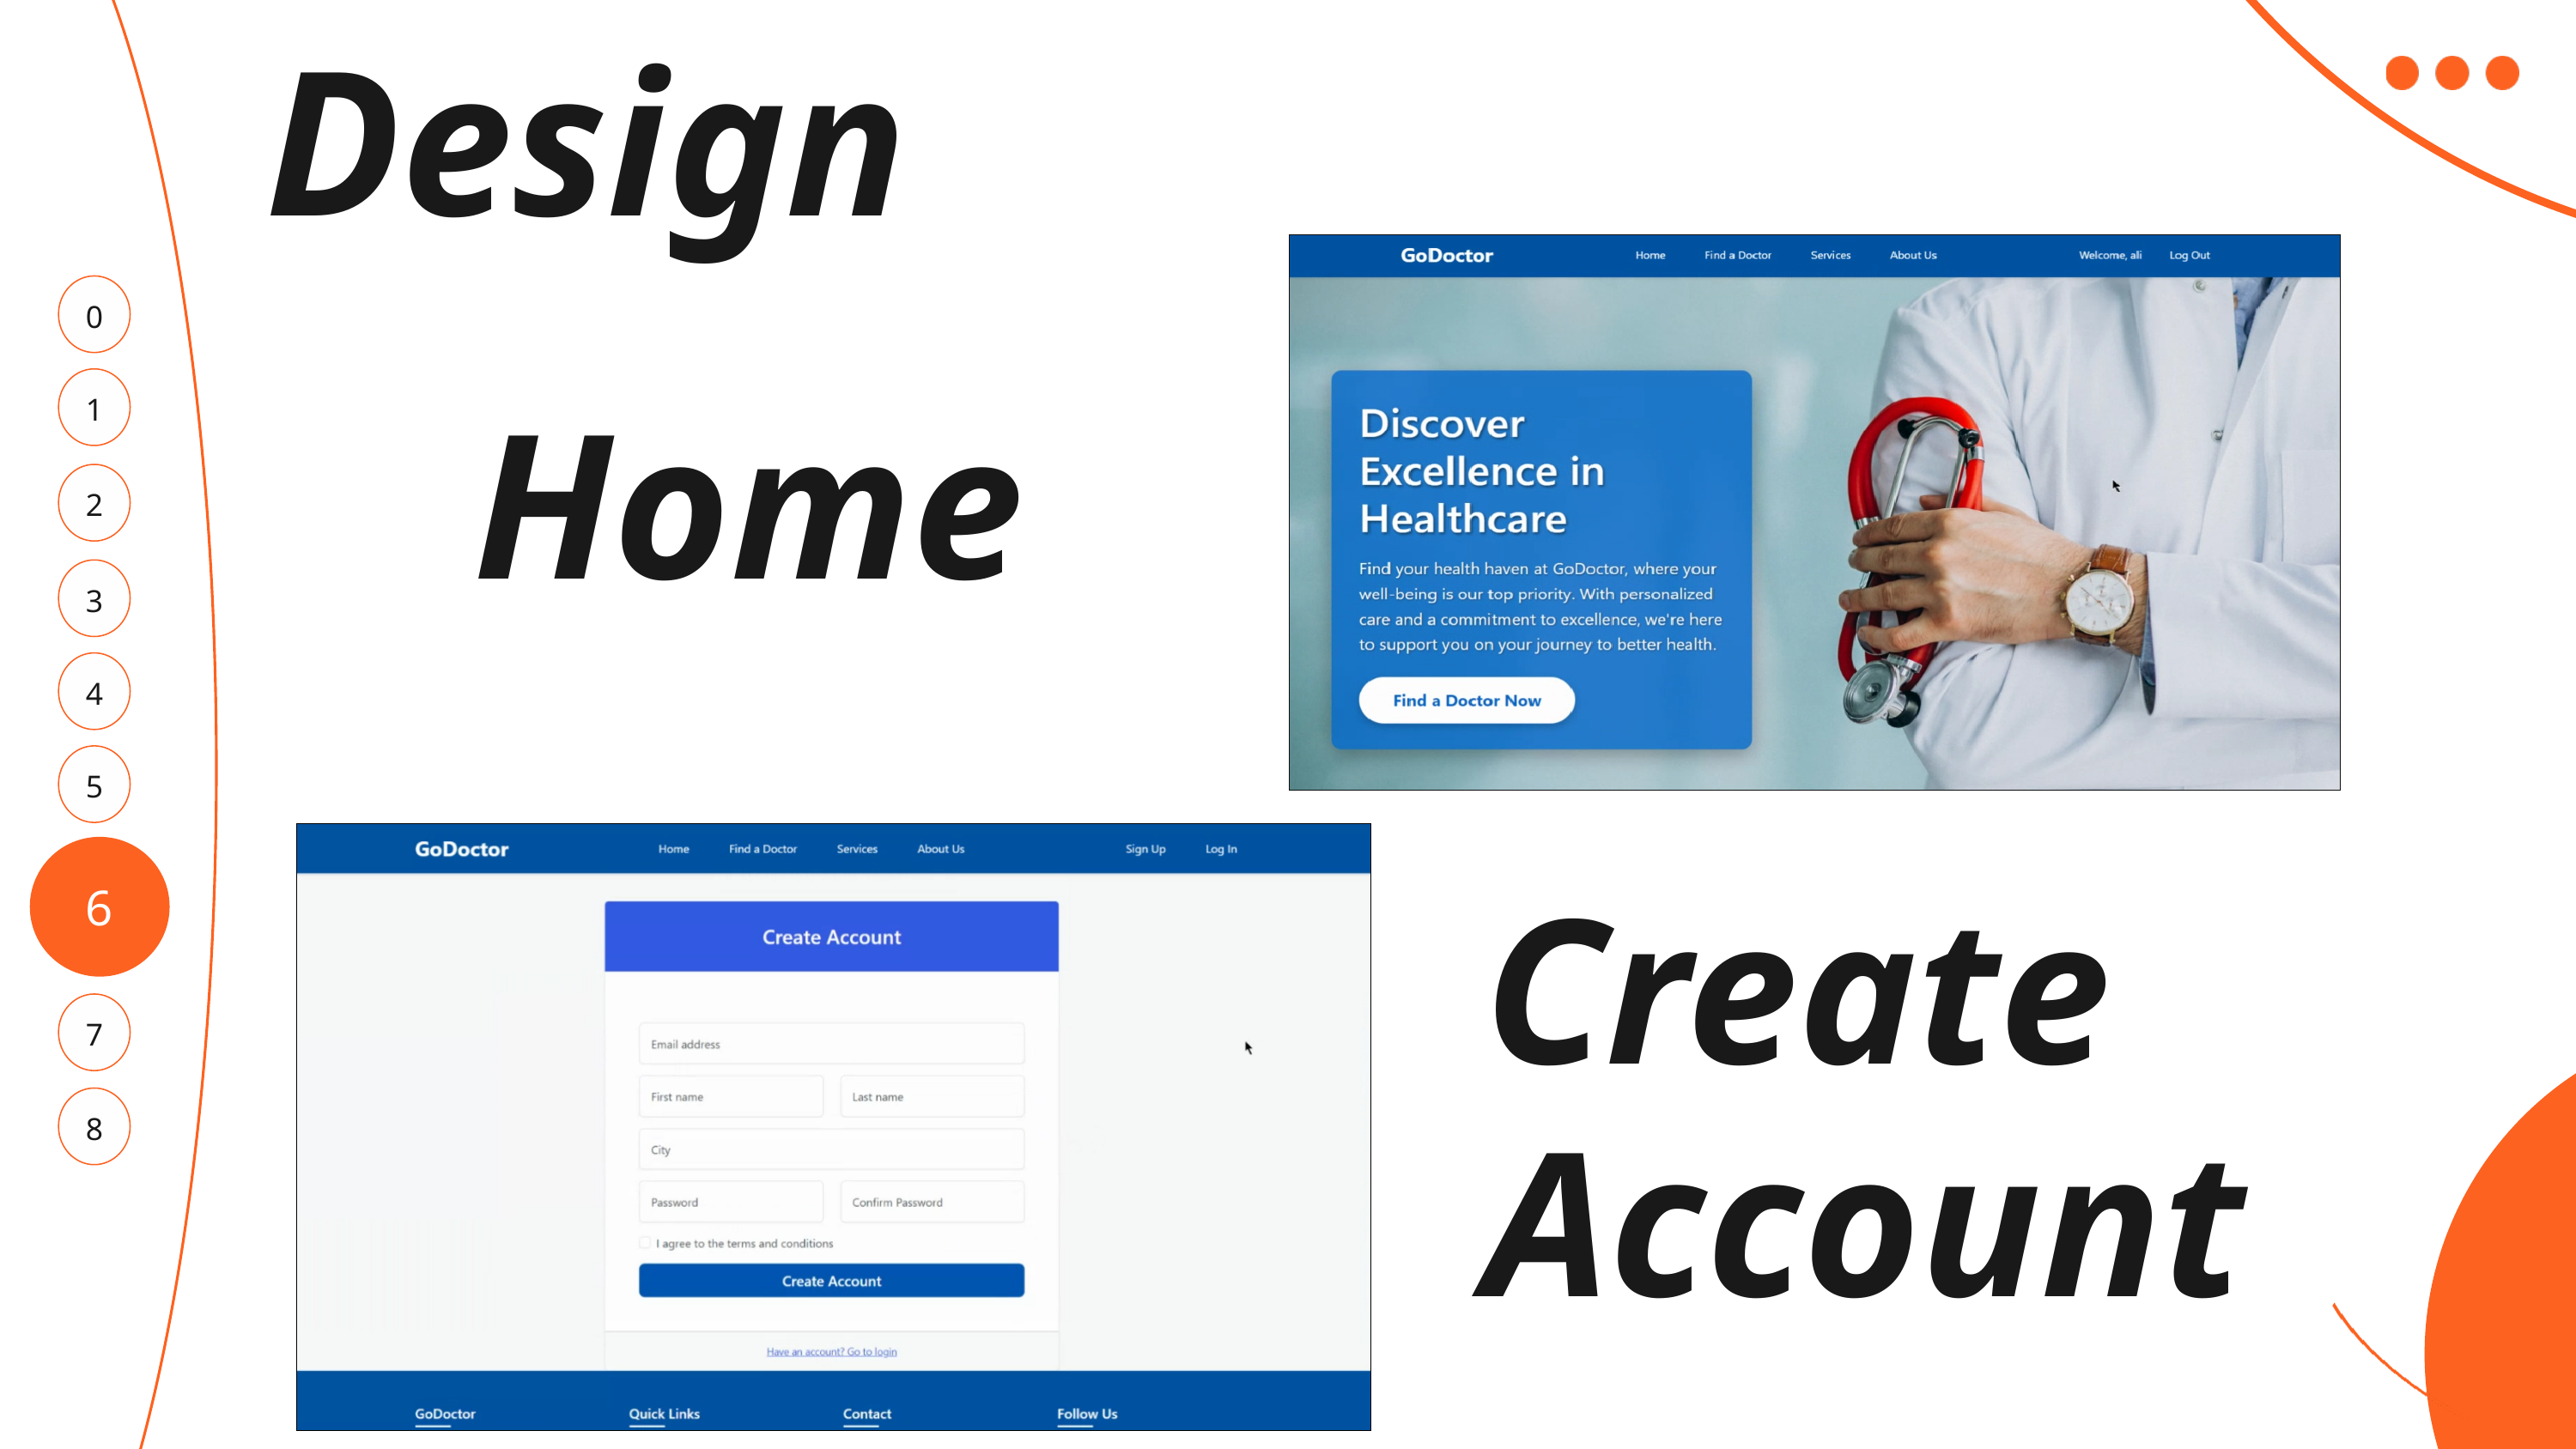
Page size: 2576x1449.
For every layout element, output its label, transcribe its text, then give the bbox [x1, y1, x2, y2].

text_box Create Account [1484, 871, 2535, 1337]
picture [296, 822, 1371, 1431]
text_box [58, 652, 131, 731]
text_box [2050, 0, 2576, 256]
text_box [58, 559, 131, 637]
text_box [58, 1088, 131, 1165]
text_box Home [473, 386, 1285, 620]
picture [1289, 234, 2341, 791]
text_box Design [223, 22, 1113, 256]
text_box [58, 464, 131, 542]
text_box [2424, 1017, 2576, 1449]
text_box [58, 745, 131, 823]
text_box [58, 993, 131, 1071]
text_box [2300, 1337, 2420, 1433]
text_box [58, 276, 131, 353]
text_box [0, 0, 217, 1449]
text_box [58, 368, 131, 446]
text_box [29, 836, 170, 977]
